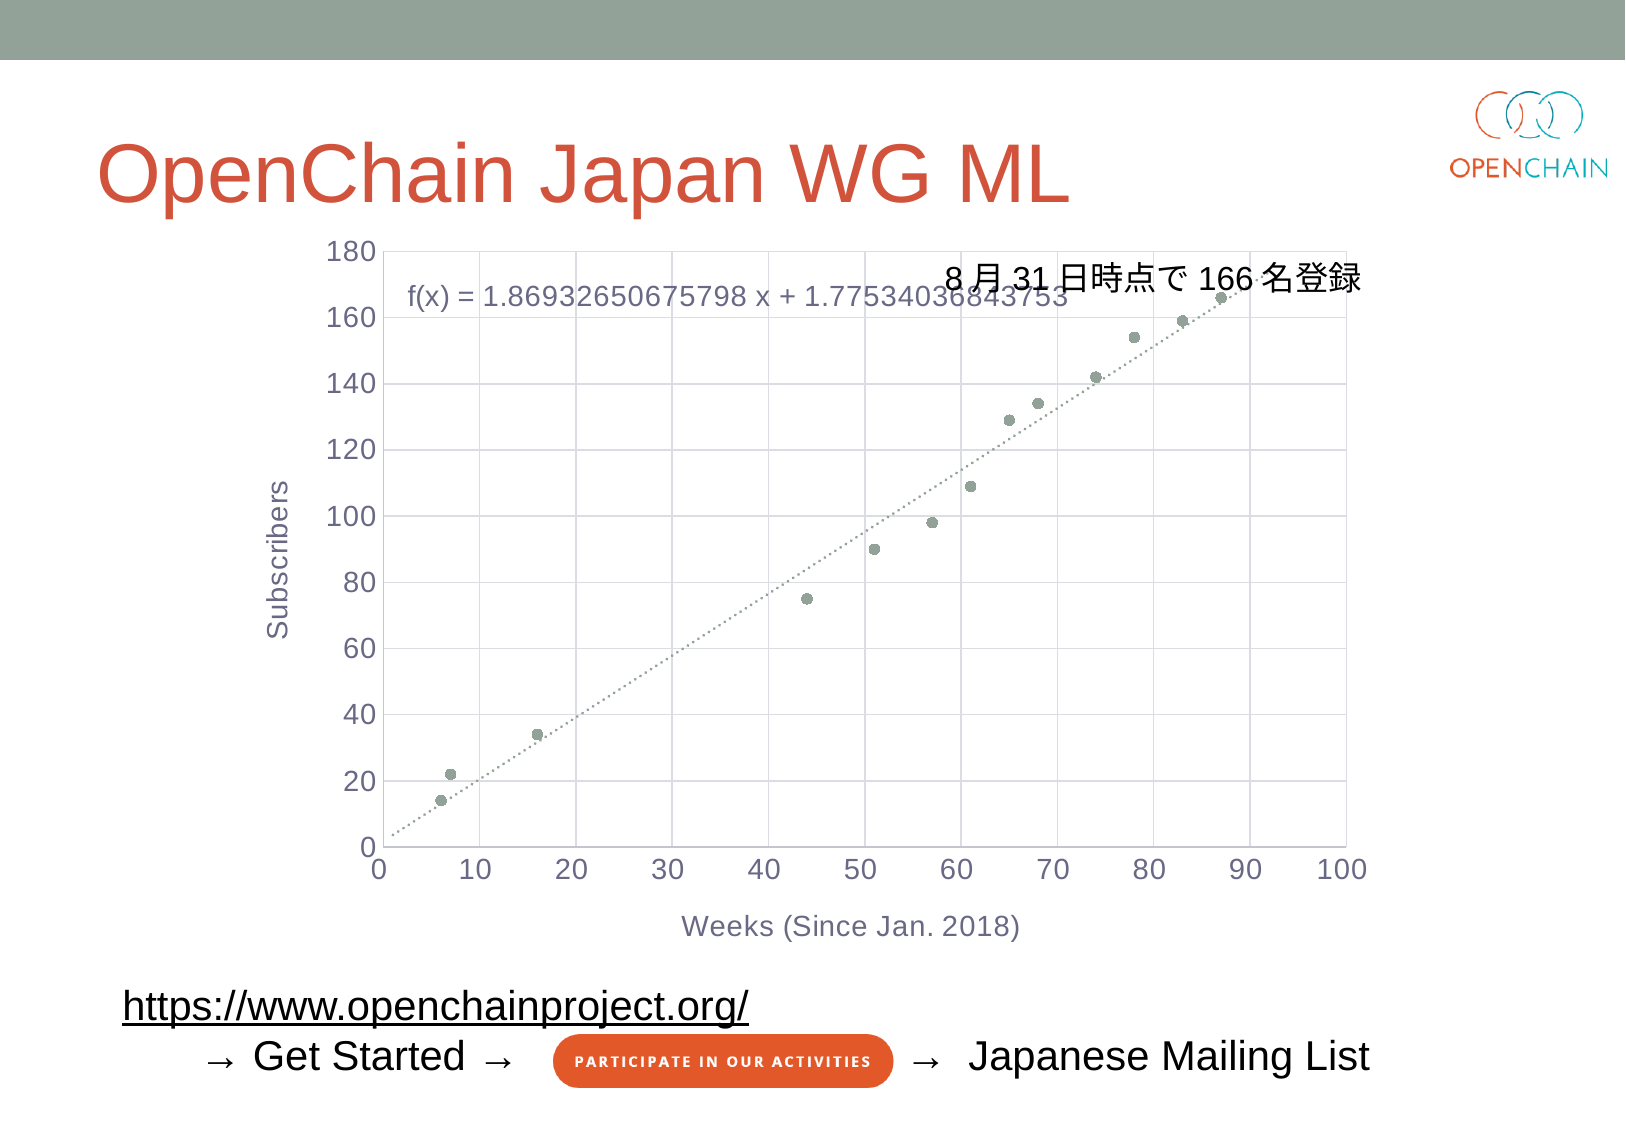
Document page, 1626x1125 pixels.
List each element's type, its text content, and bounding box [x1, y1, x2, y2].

picture [1544, 91, 1607, 178]
text_box https://www.openchainproject.org/ → Get Started → → Japanese Mailing List [107, 971, 1463, 1087]
title OpenChain Japan WG ML [81, 87, 1544, 250]
chart [225, 219, 1400, 977]
picture [552, 1034, 894, 1089]
